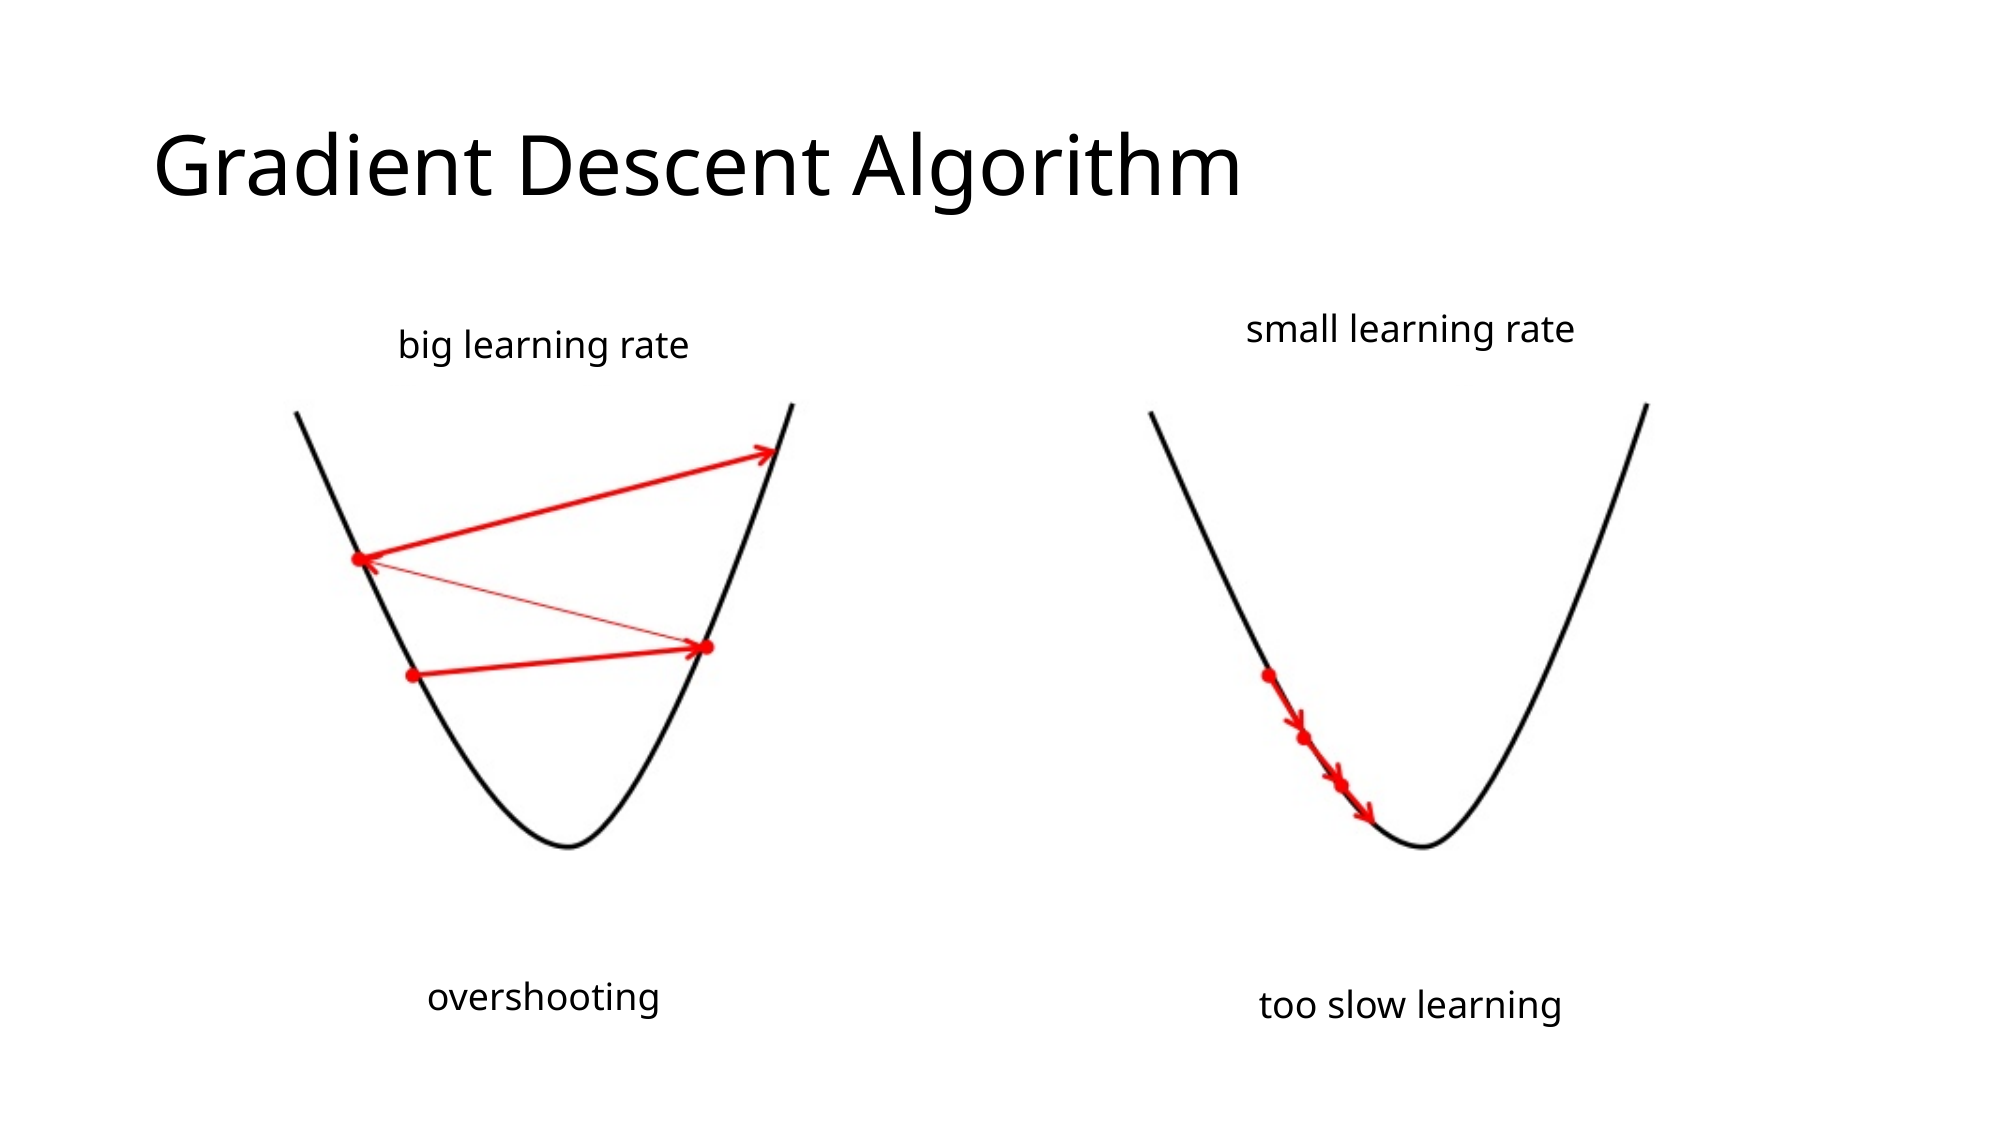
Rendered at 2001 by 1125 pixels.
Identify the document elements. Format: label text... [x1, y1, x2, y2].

text_box overshooting [412, 965, 676, 1026]
text_box big learning rate [382, 313, 706, 373]
text_box small learning rate [1231, 297, 1592, 358]
picture [239, 385, 849, 954]
picture [1112, 385, 1711, 954]
title Gradient Descent Algorithm [137, 59, 1863, 278]
text_box too slow learning [1244, 974, 1579, 1034]
